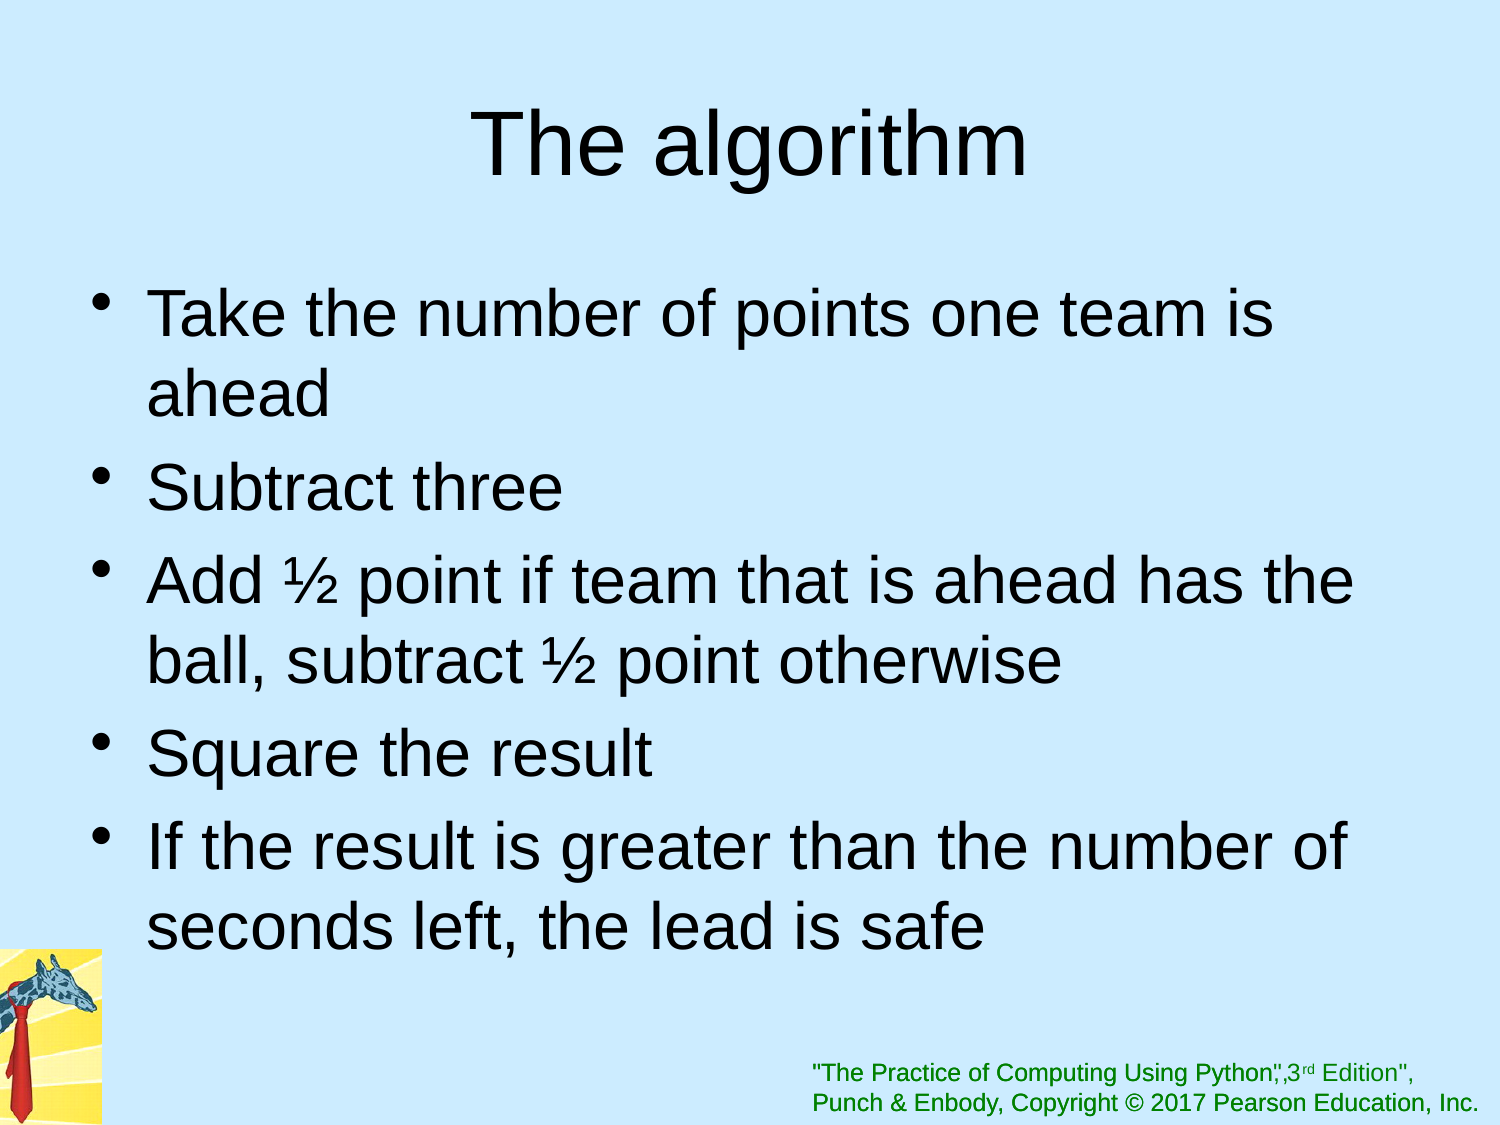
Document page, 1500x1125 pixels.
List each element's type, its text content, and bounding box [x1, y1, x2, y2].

picture [0, 949, 102, 1125]
list Take the number of points one team is ahead Subtract three Add ½ point if team that is ahead has the ball, subtract ½ point otherwise Square the result If the result is greater than the number of seconds left, the lead is safe [75, 262, 1425, 1005]
title The algorithm [75, 45, 1425, 233]
